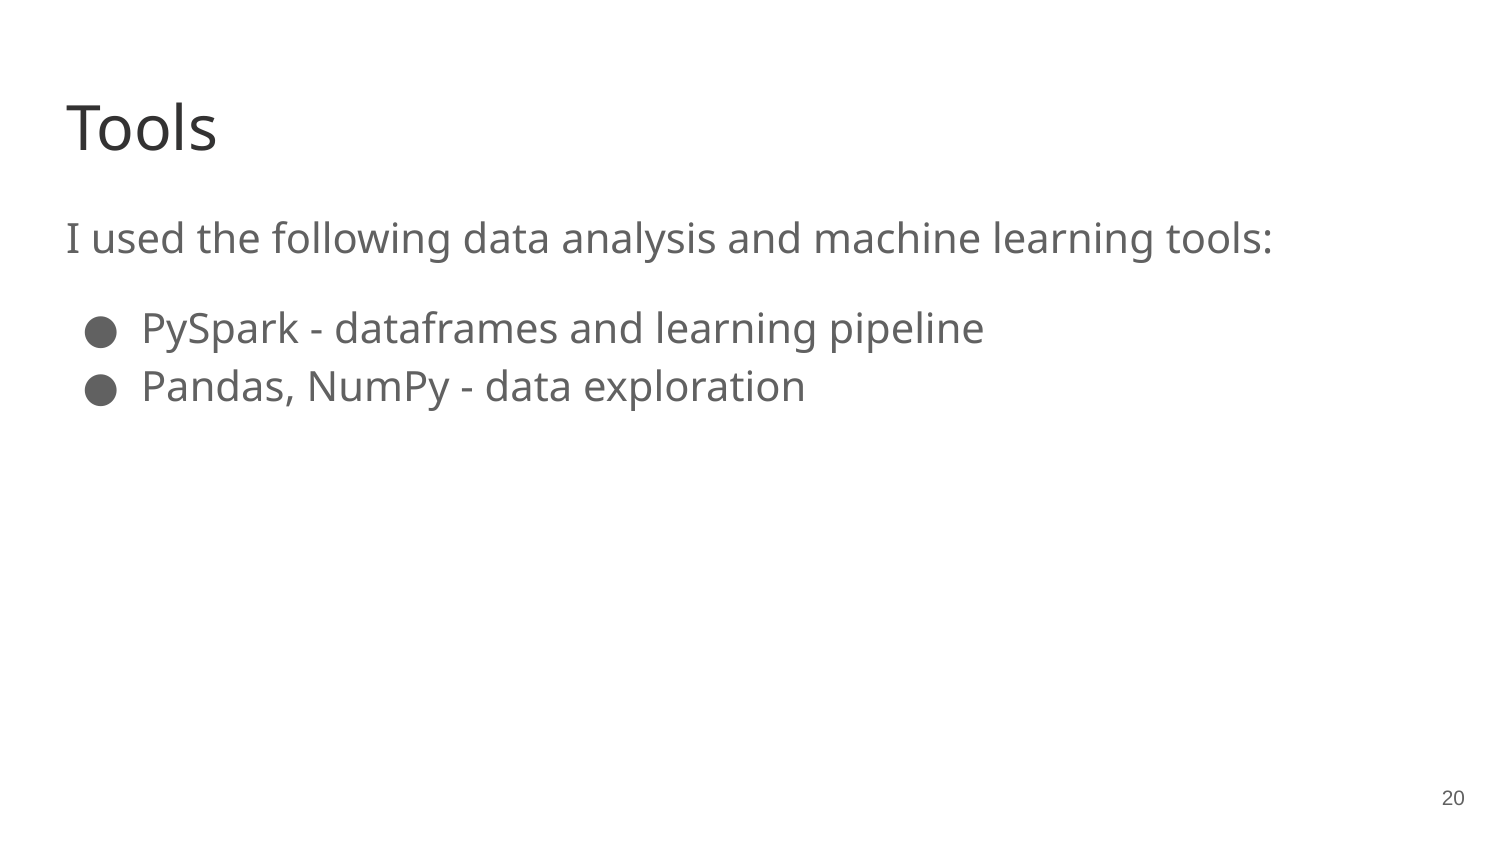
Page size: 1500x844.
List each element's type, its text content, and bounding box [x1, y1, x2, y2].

slide_number ‹#› [1389, 764, 1480, 830]
list I used the following data analysis and machine learning tools: PySpark - dataframes and learning pipeline Pandas, NumPy - data exploration [51, 189, 1449, 750]
title Tools [51, 72, 1449, 167]
